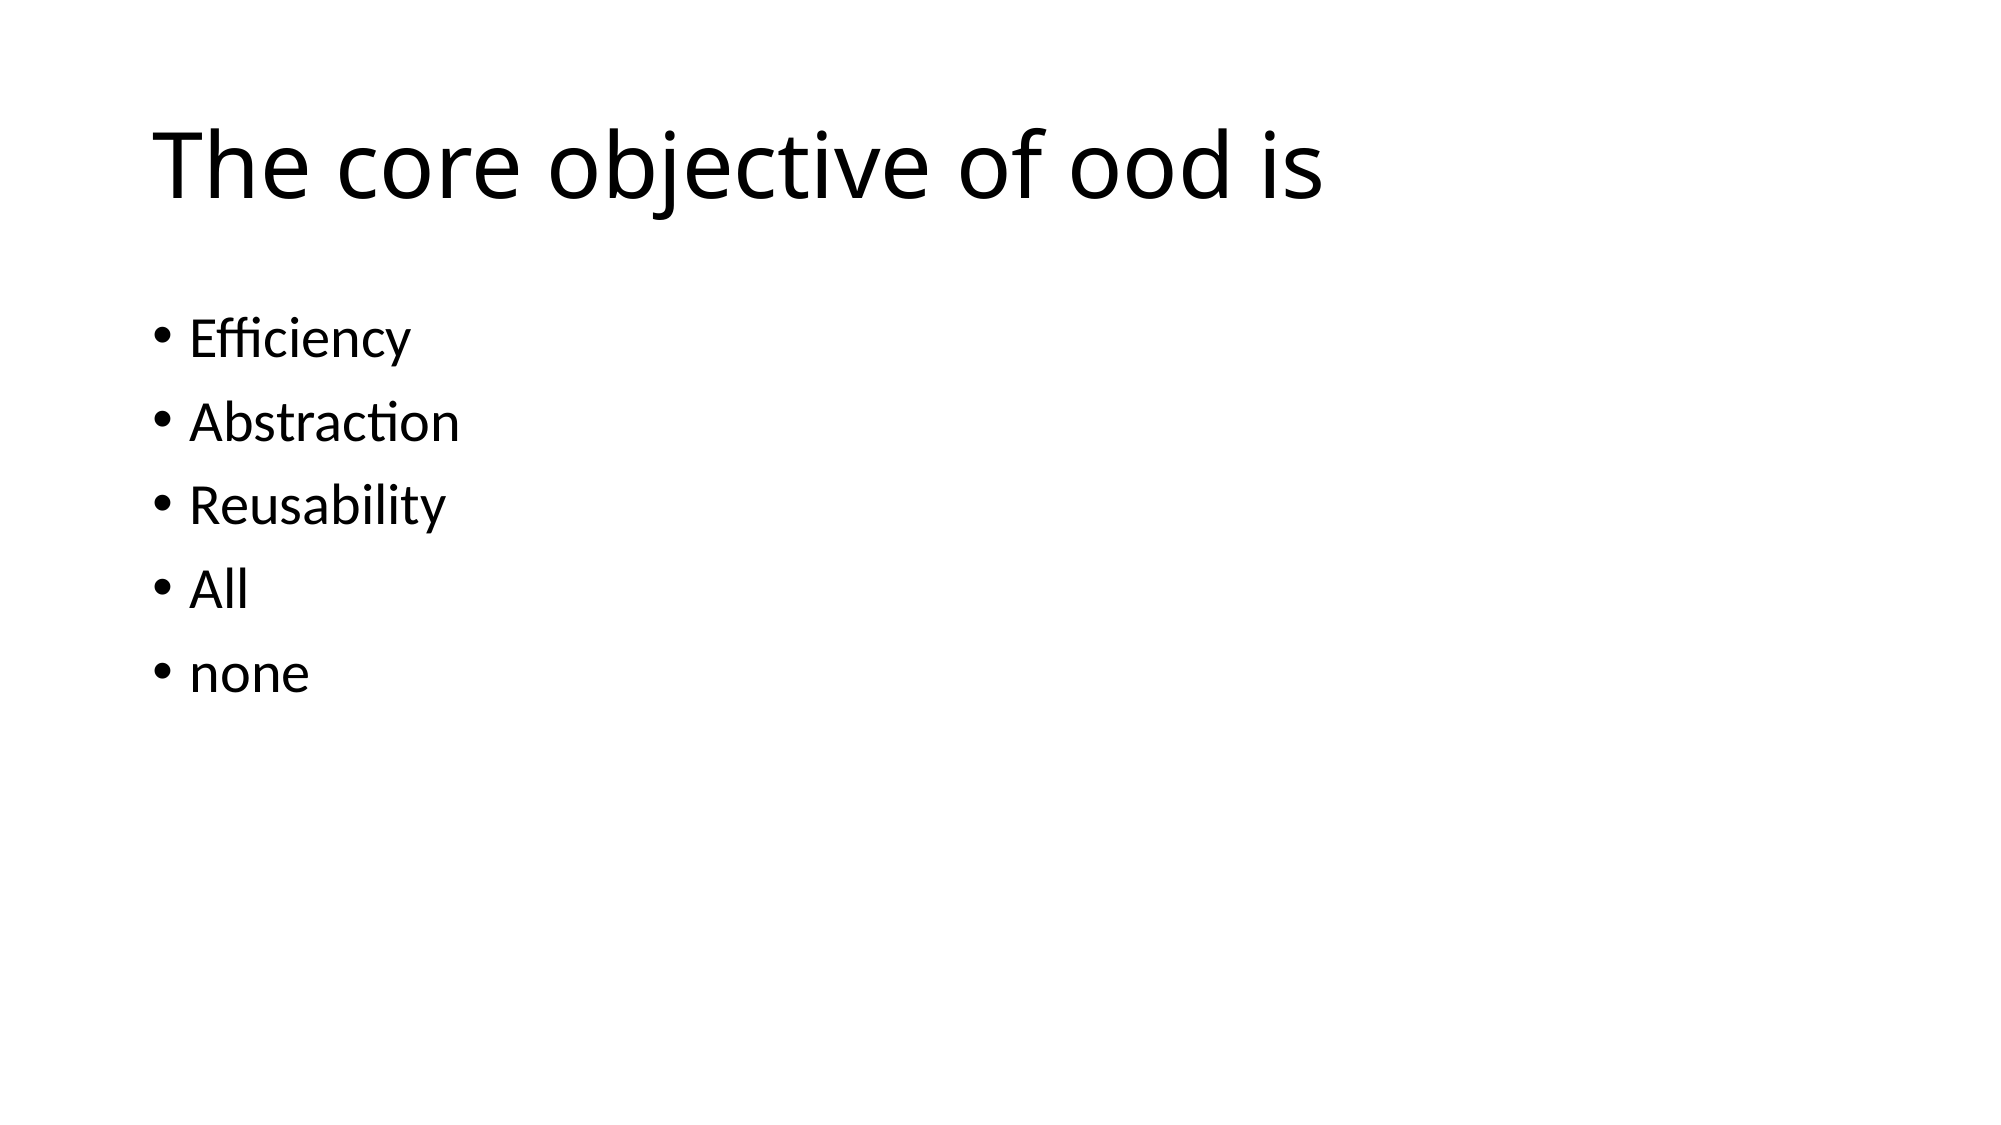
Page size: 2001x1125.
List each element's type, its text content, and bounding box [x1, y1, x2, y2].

list Efficiency Abstraction Reusability All none [137, 299, 1863, 1014]
title The core objective of ood is [137, 59, 1863, 278]
